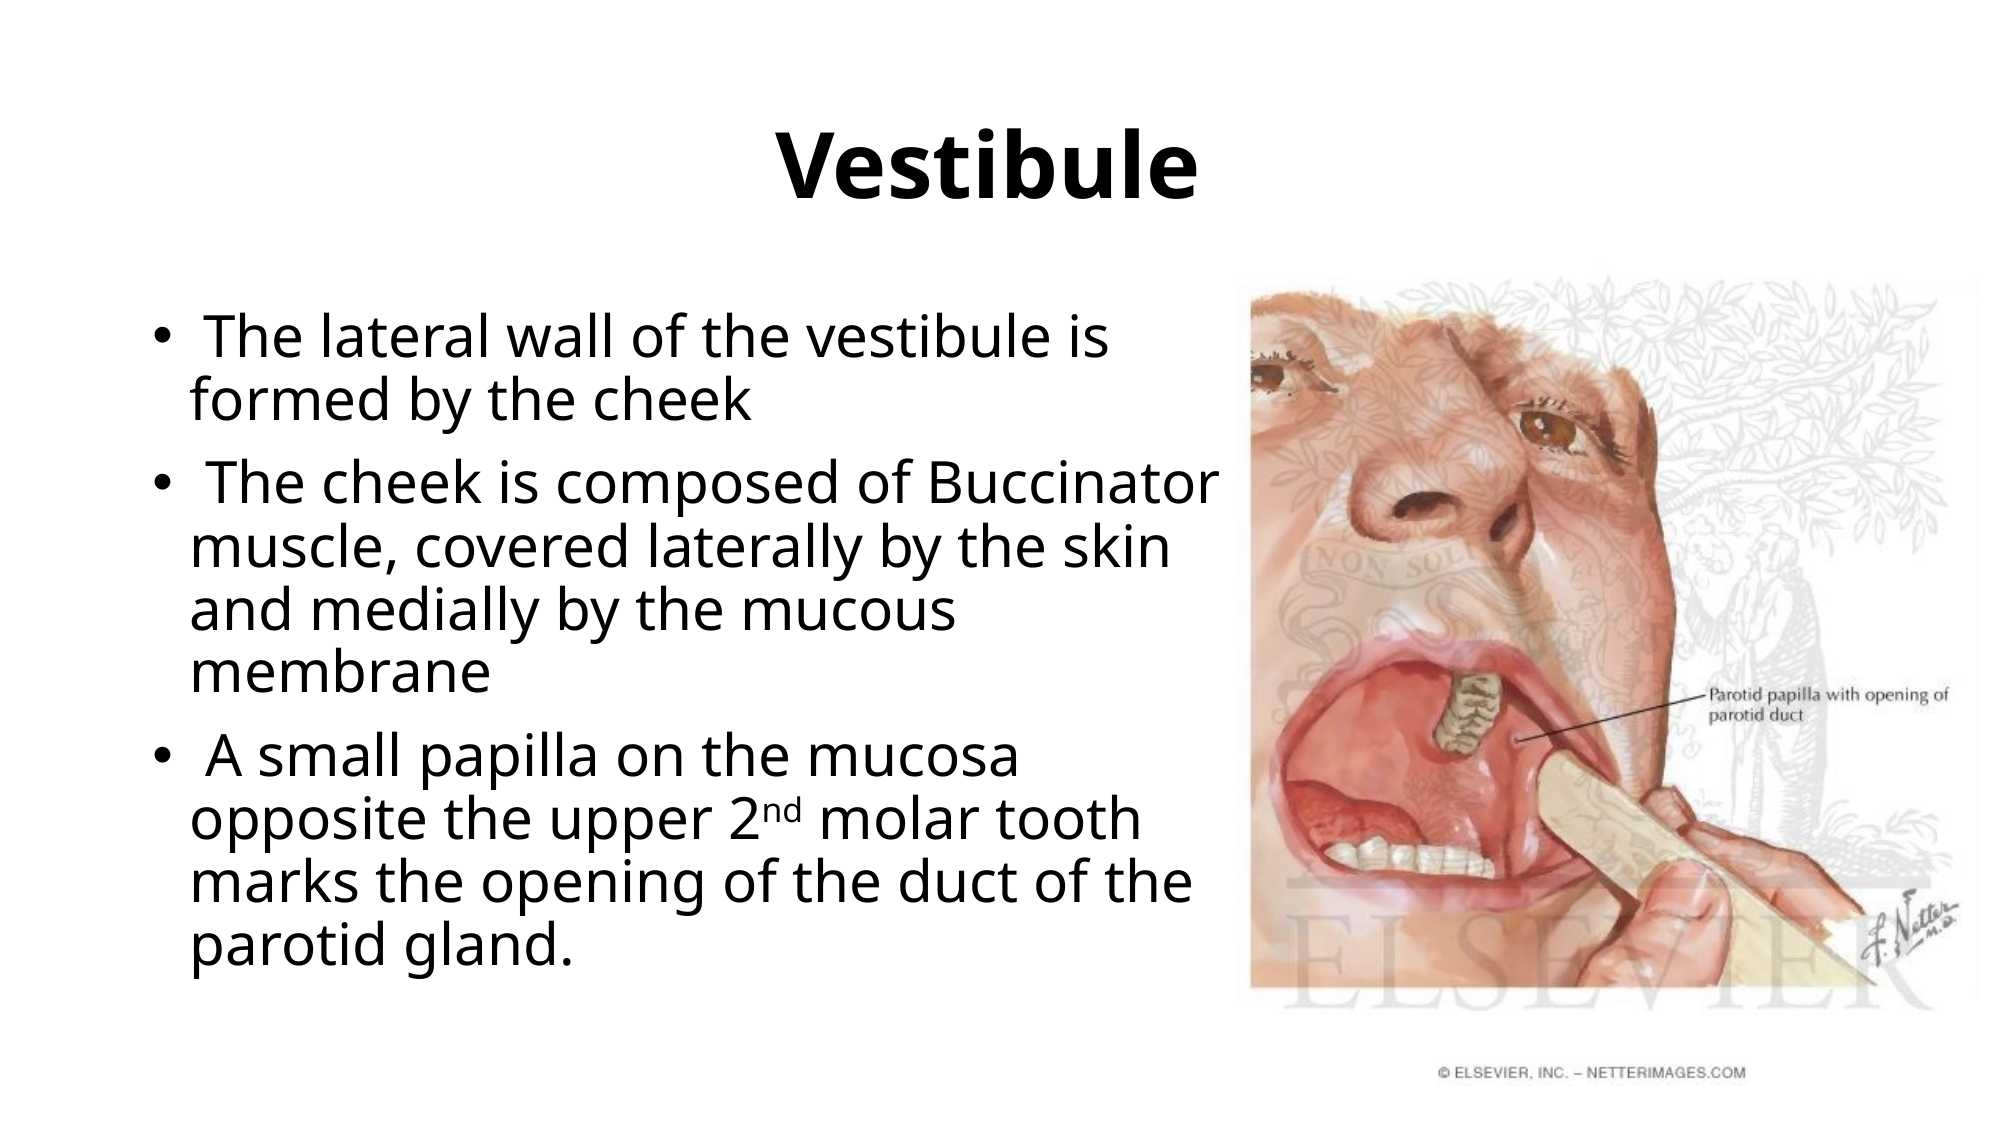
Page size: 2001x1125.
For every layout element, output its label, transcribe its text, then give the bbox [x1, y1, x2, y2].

picture [1237, 226, 1980, 1086]
title Vestibule [137, 59, 1863, 278]
list The lateral wall of the vestibule is formed by the cheek The cheek is composed of Buccinator muscle, covered laterally by the skin and medially by the mucous membrane A small papilla on the mucosa opposite the upper 2nd molar tooth marks the opening of the duct of the parotid gland. [137, 299, 1237, 1014]
